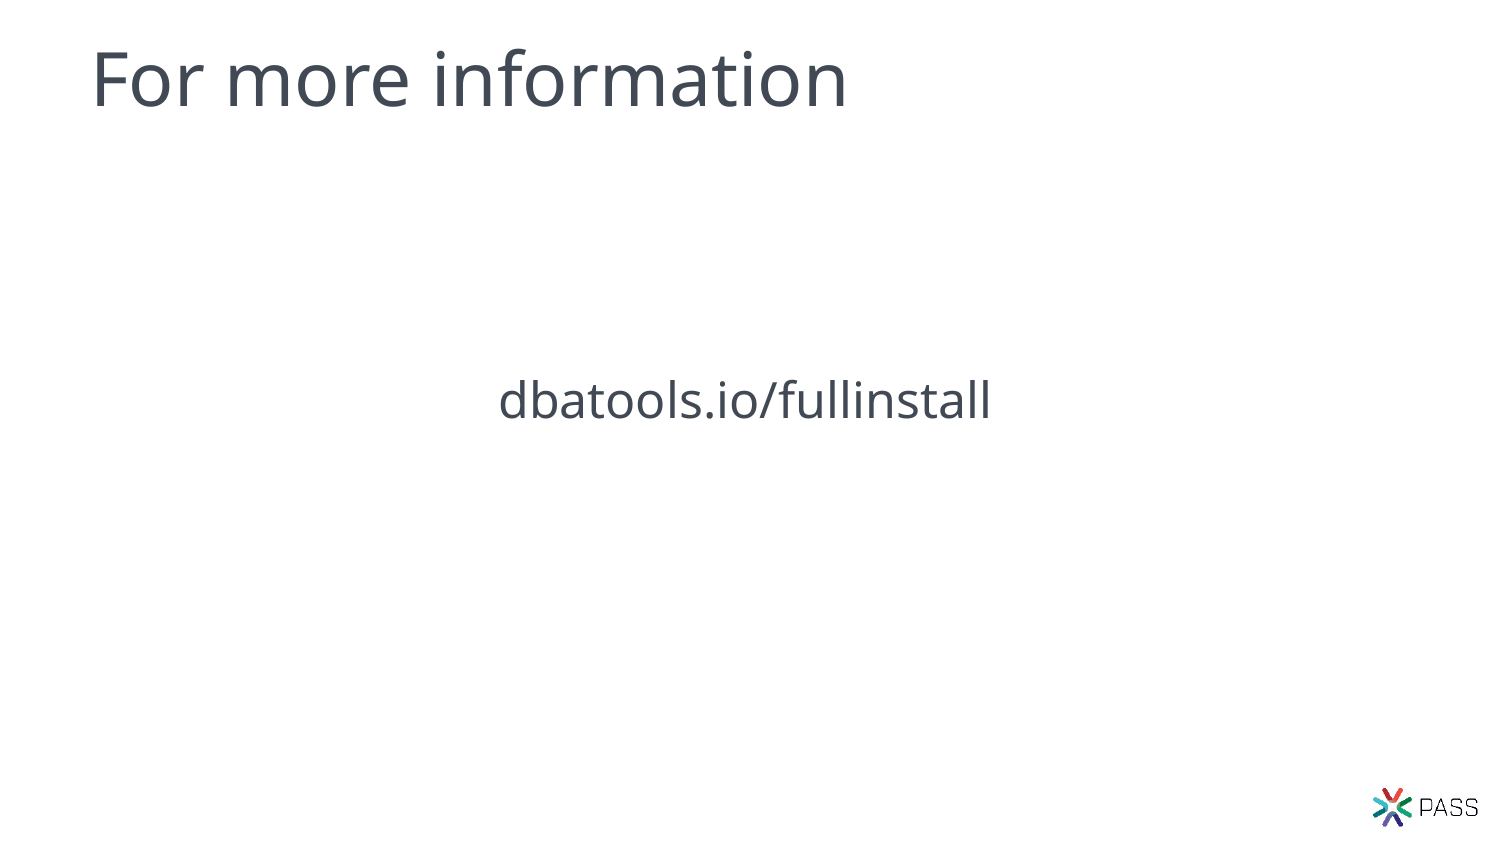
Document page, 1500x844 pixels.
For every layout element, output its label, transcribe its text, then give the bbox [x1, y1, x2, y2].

text_box dbatools.io/fullinstall [483, 360, 1017, 436]
picture [1371, 785, 1479, 829]
title For more information [75, 41, 1425, 142]
